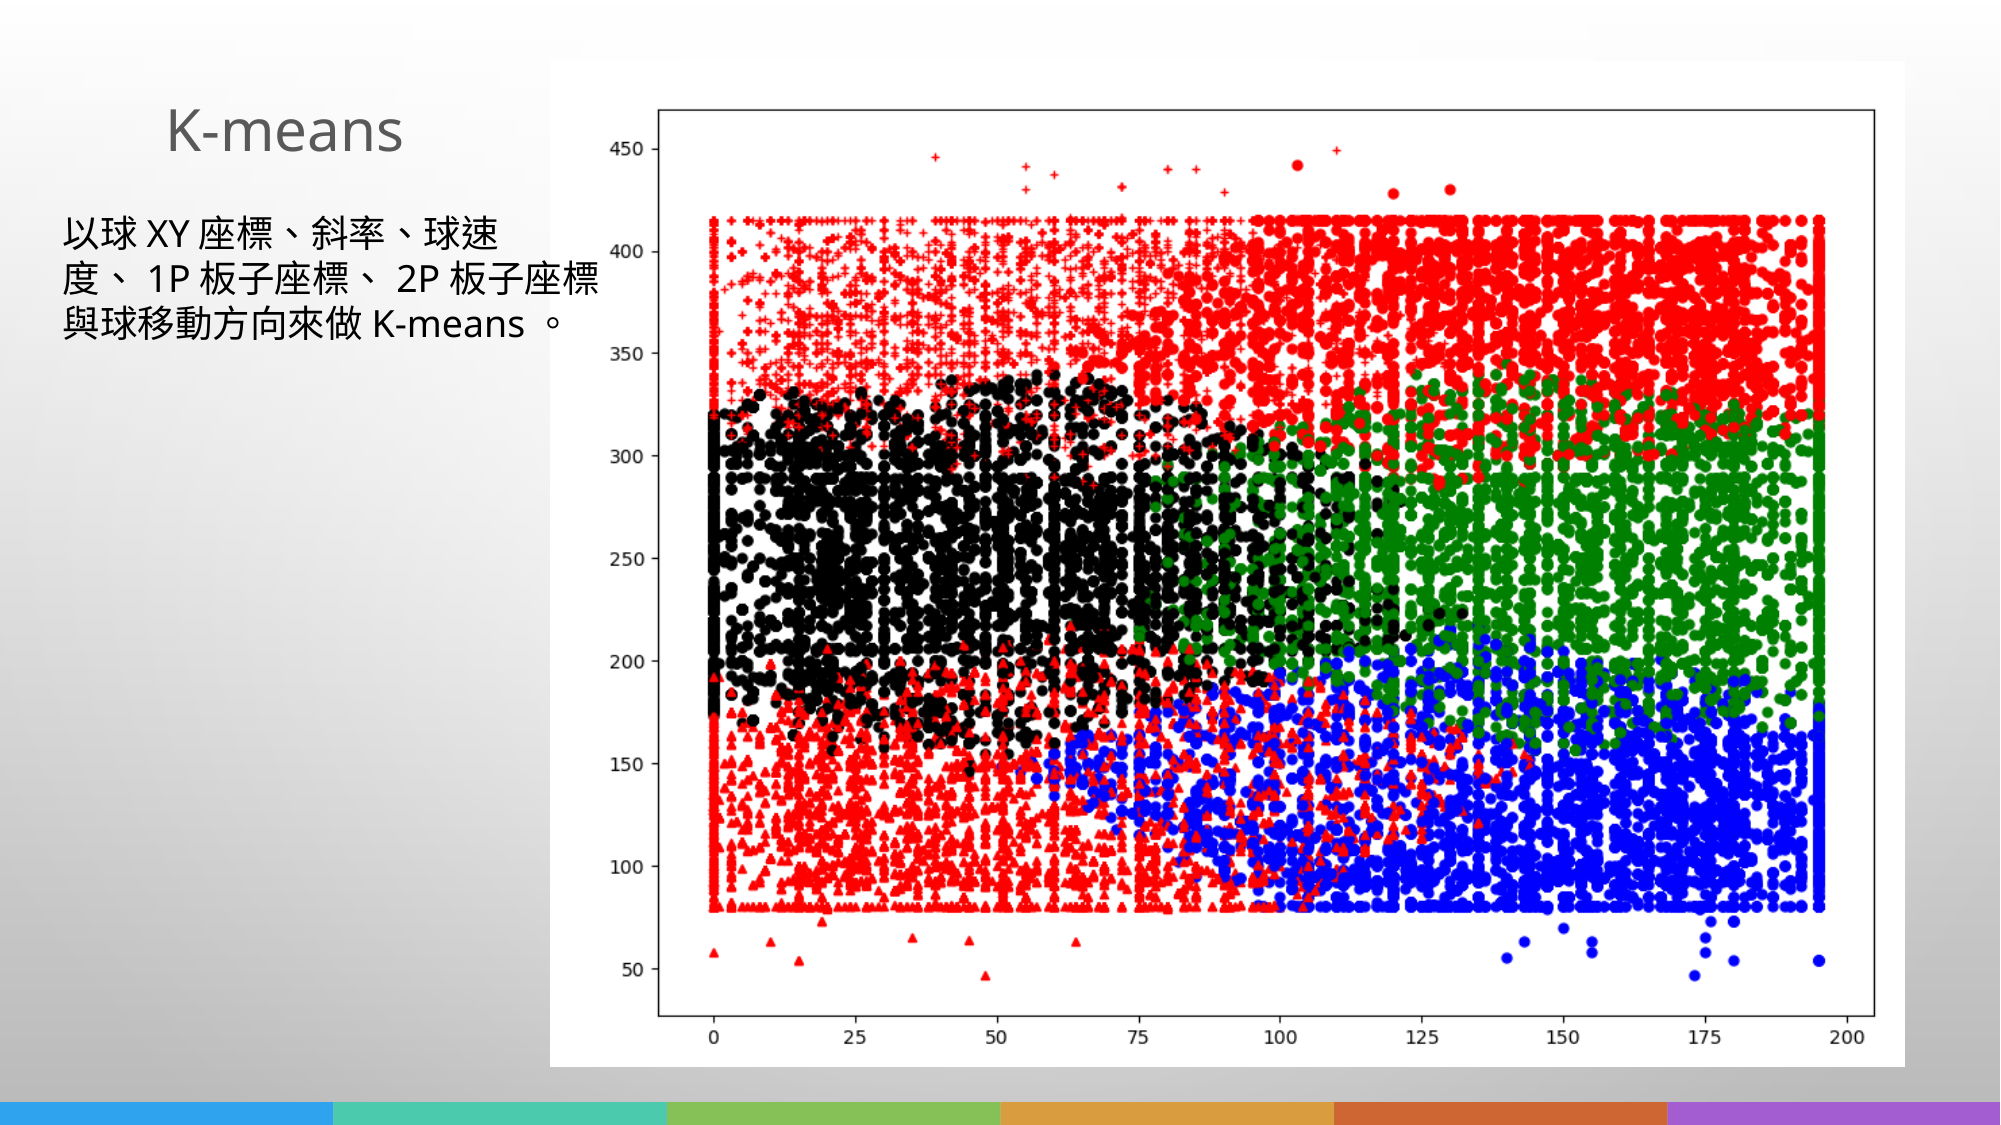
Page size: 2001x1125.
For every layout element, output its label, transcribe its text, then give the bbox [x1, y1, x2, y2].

picture [0, 0, 2000, 1101]
text_box 以球XY座標、斜率、球速度、1P板子座標、2P板子座標與球移動方向來做K-means。 [47, 202, 545, 353]
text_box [0, 1101, 2000, 1125]
text_box K-means [150, 85, 545, 171]
